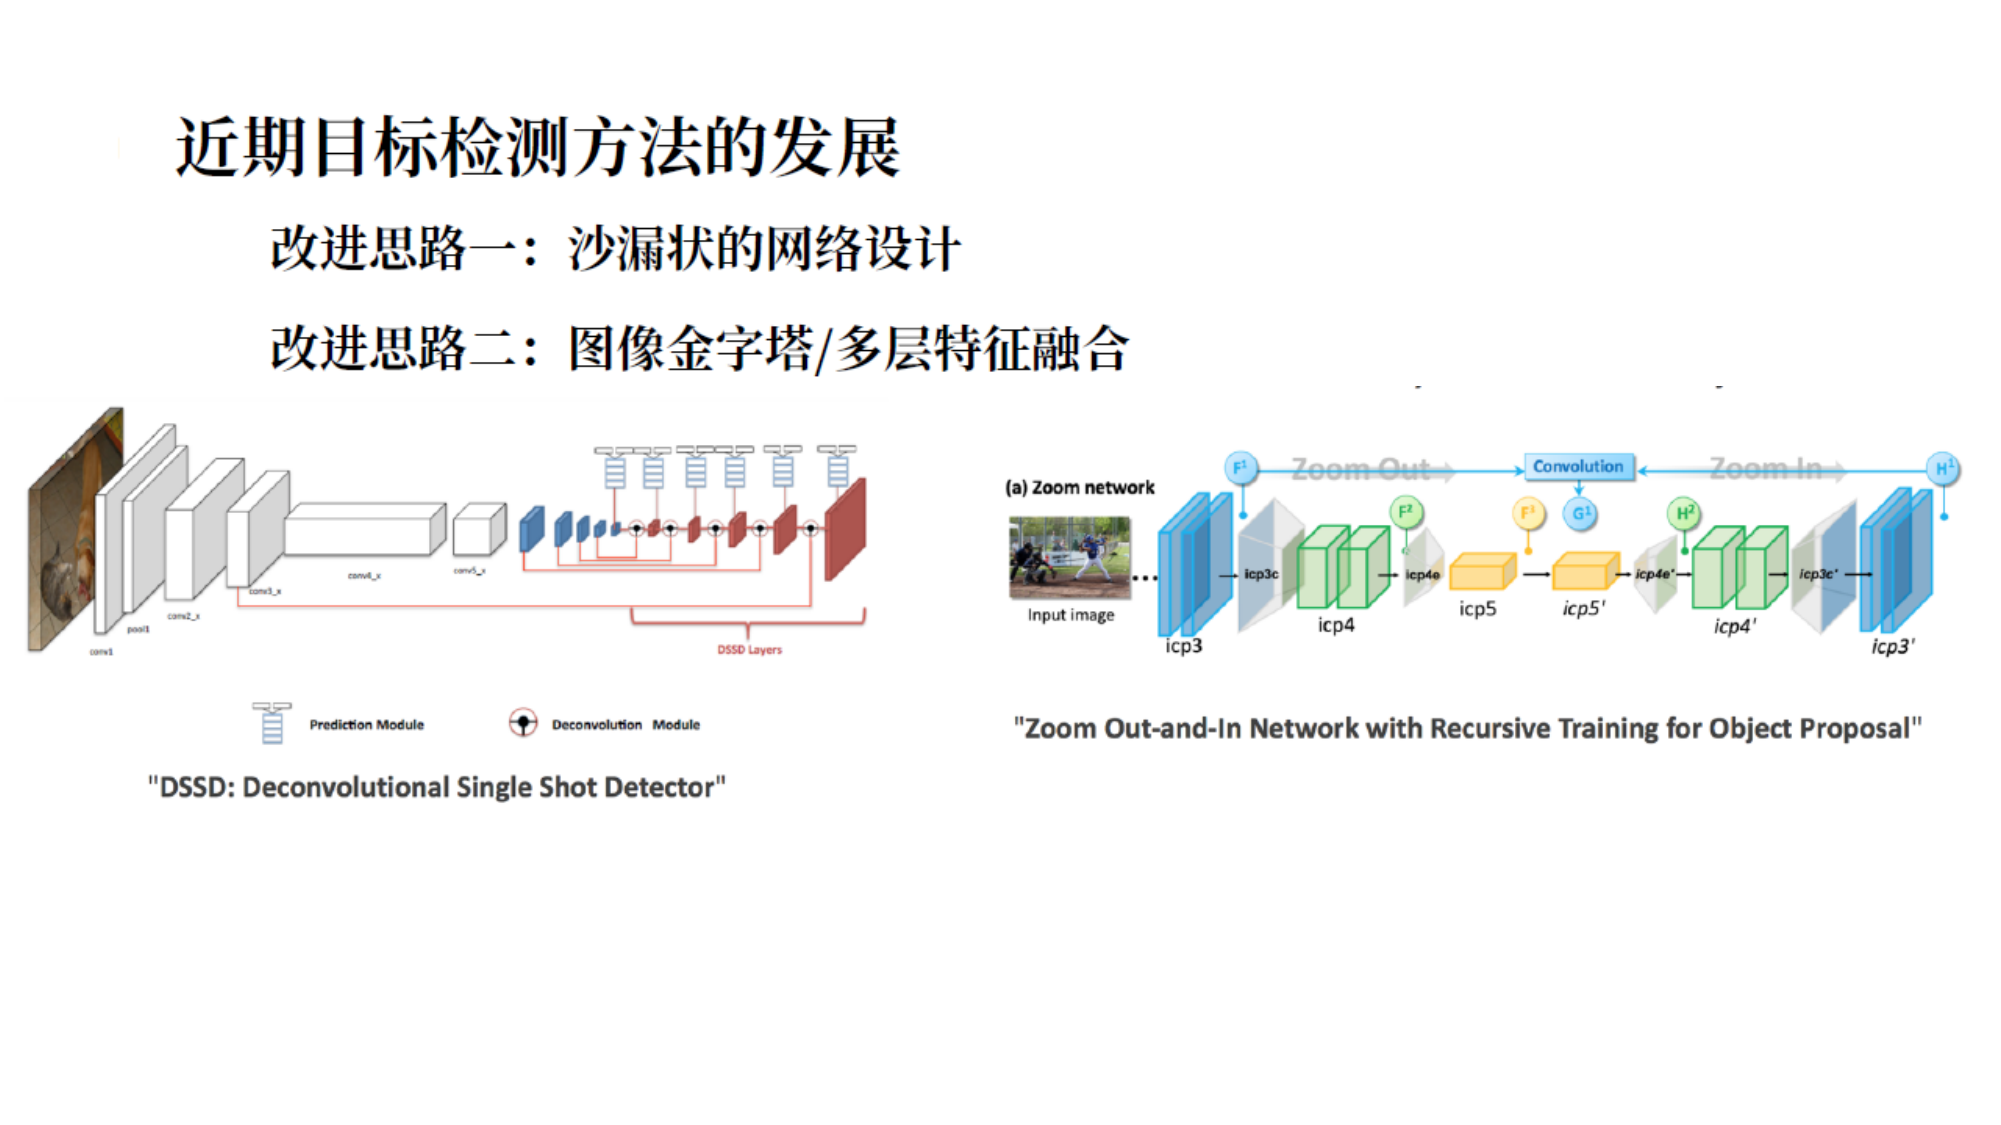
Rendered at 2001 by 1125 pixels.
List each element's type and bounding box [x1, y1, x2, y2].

picture [0, 92, 1967, 827]
